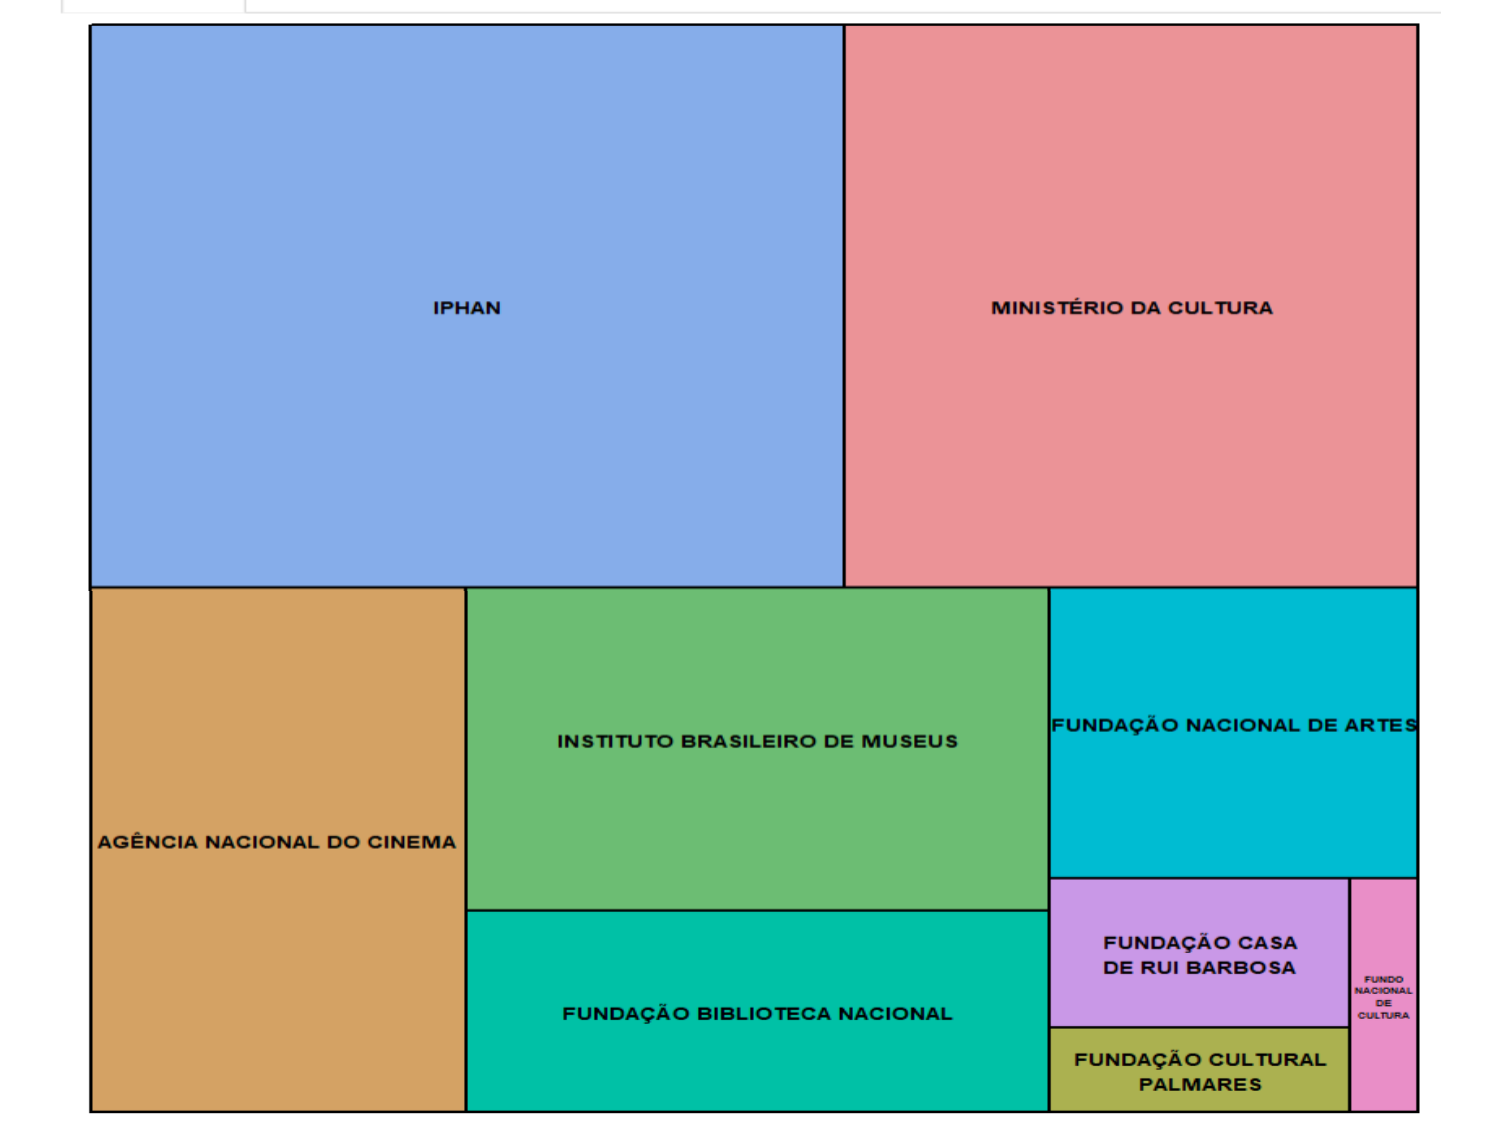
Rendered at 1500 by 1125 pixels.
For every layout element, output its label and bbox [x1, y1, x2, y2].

text_box [41, 0, 1442, 1125]
